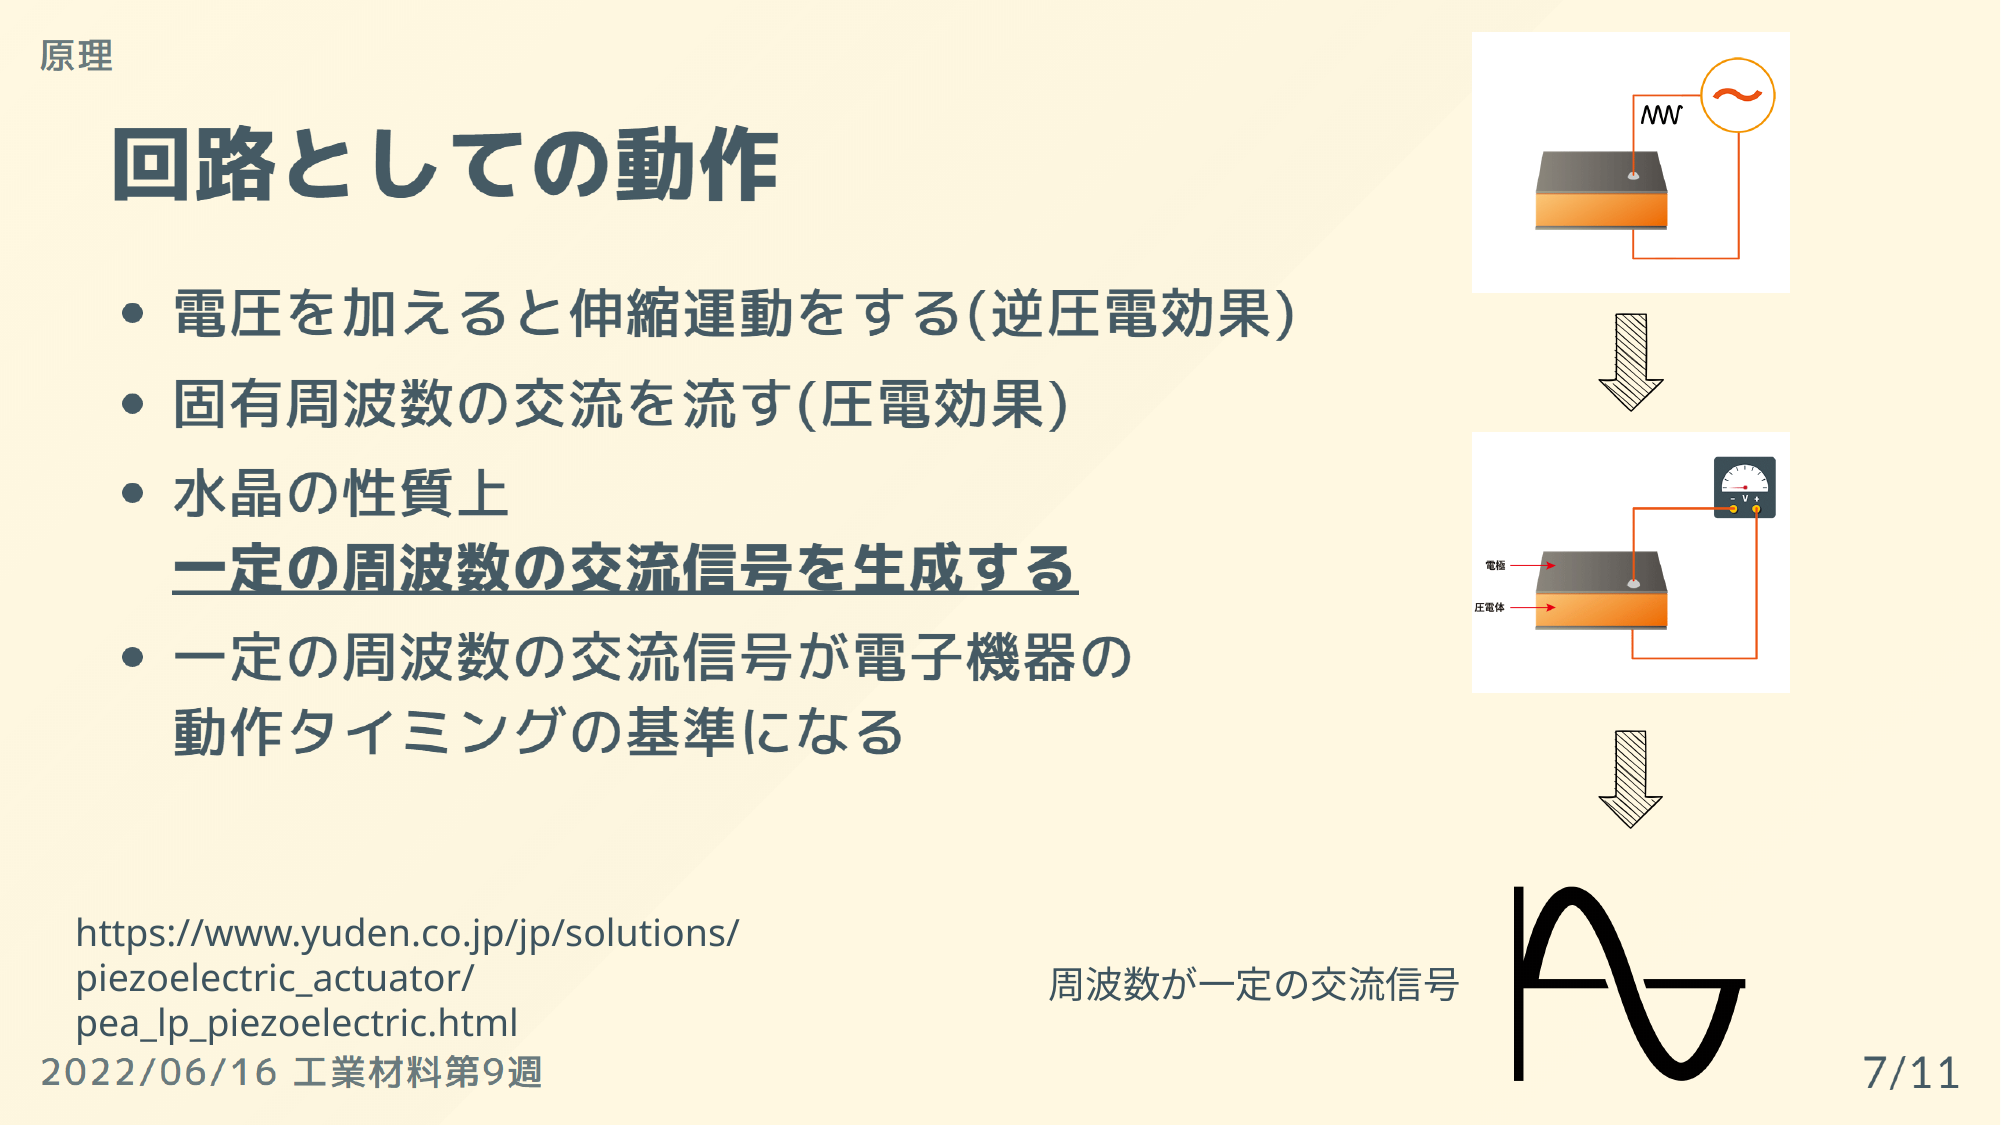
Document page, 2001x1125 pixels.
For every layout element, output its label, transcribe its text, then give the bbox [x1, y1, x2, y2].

text_box 周波数が一定の交流信号 [1033, 954, 1496, 1014]
picture [0, 0, 2001, 1125]
text_box https://www.yuden.co.jp/jp/solutions/piezoelectric_actuator/pea_lp_piezoelectric.html [60, 901, 923, 1051]
